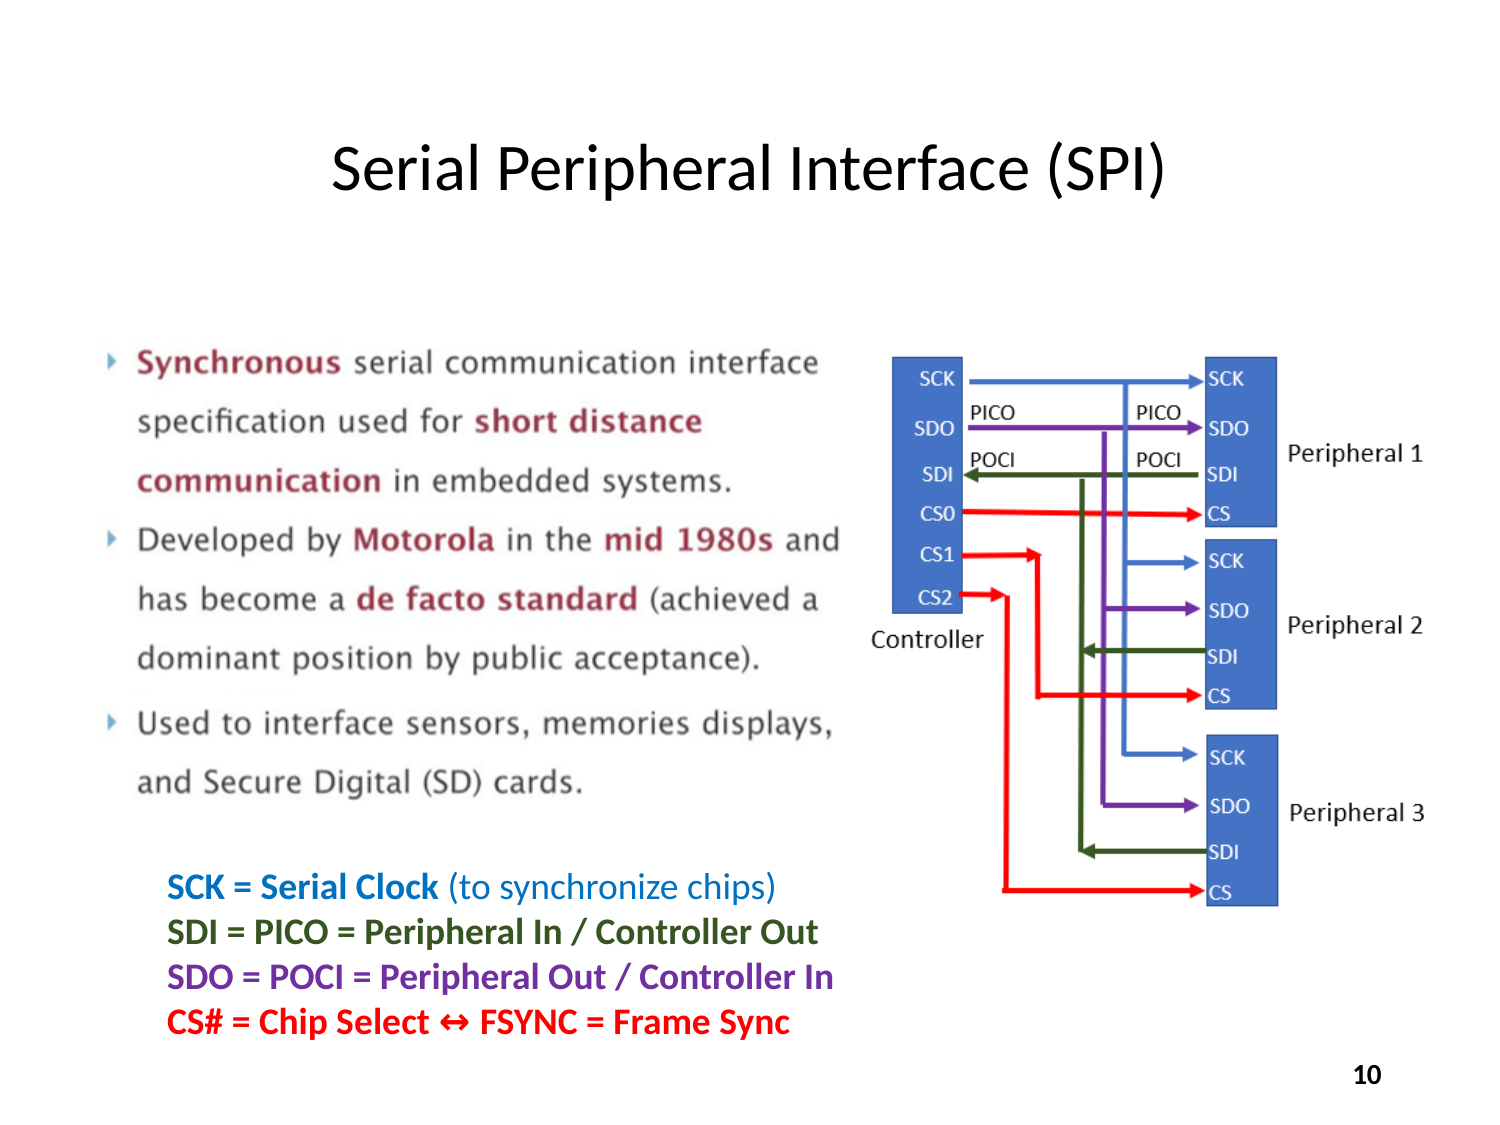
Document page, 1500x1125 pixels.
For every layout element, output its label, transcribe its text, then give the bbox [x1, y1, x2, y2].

picture [78, 333, 1437, 917]
title Serial Peripheral Interface (SPI) [103, 59, 1397, 278]
slide_number 10 [1059, 1042, 1397, 1103]
text_box SCK = Serial Clock (to synchronize chips) SDI = PICO = Peripheral In / Controller Out SDO = POCI = Peripheral Out / Controller In CS# = Chip Select ↔ FSYNC = Frame Sync [152, 854, 894, 1050]
